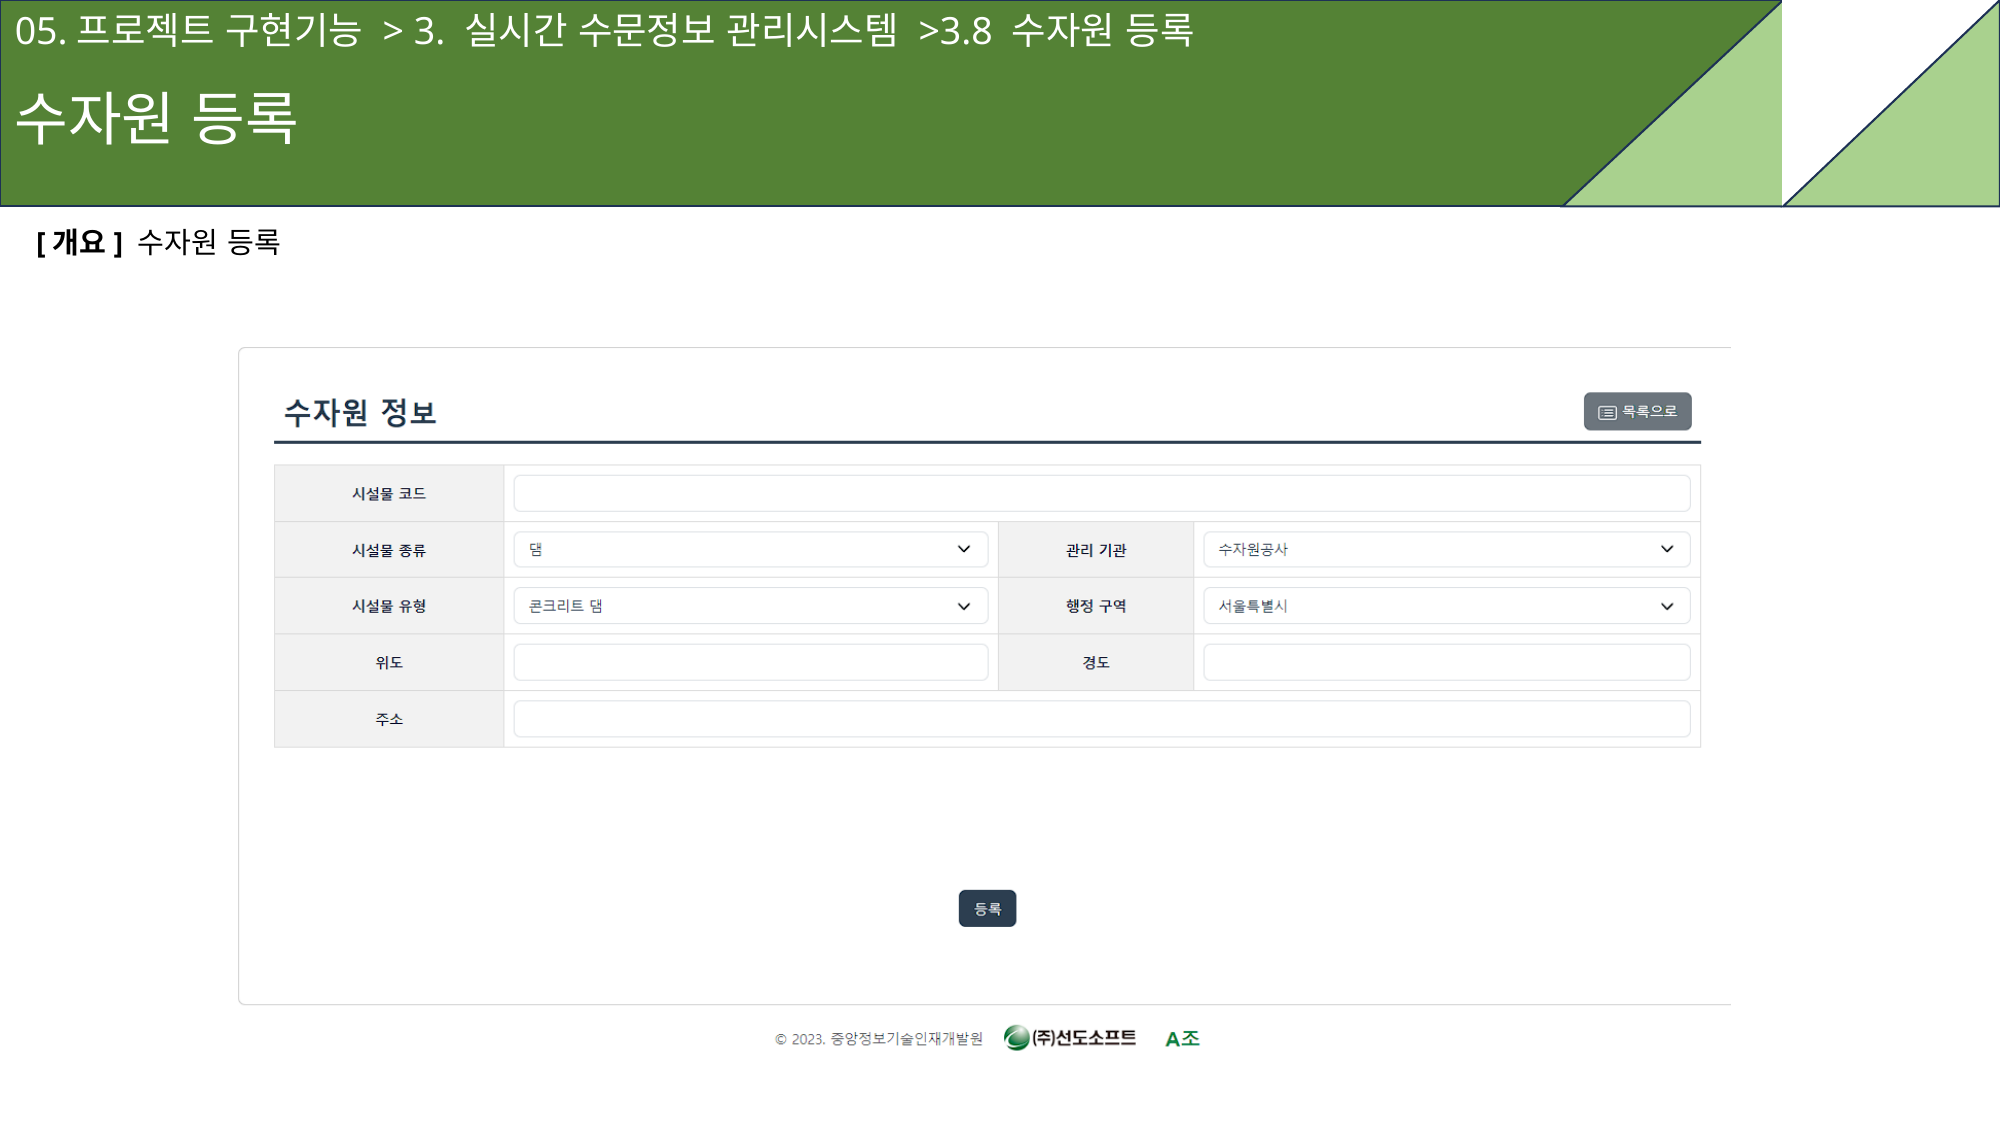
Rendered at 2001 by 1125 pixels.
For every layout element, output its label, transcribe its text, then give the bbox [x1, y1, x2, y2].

picture [234, 346, 1731, 1066]
text_box 05.프로젝트 구현기능 > 3. 실시간 수문정보 관리시스템 >3.8 수자원 등록 [0, 0, 1459, 150]
text_box [0, 0, 1780, 207]
text_box [1574, 0, 1782, 194]
text_box [1794, 0, 2000, 208]
text_box 수자원 등록 [0, 75, 1181, 160]
text_box [1782, 0, 1997, 194]
text_box [개요] 수자원 등록 [16, 194, 1949, 273]
